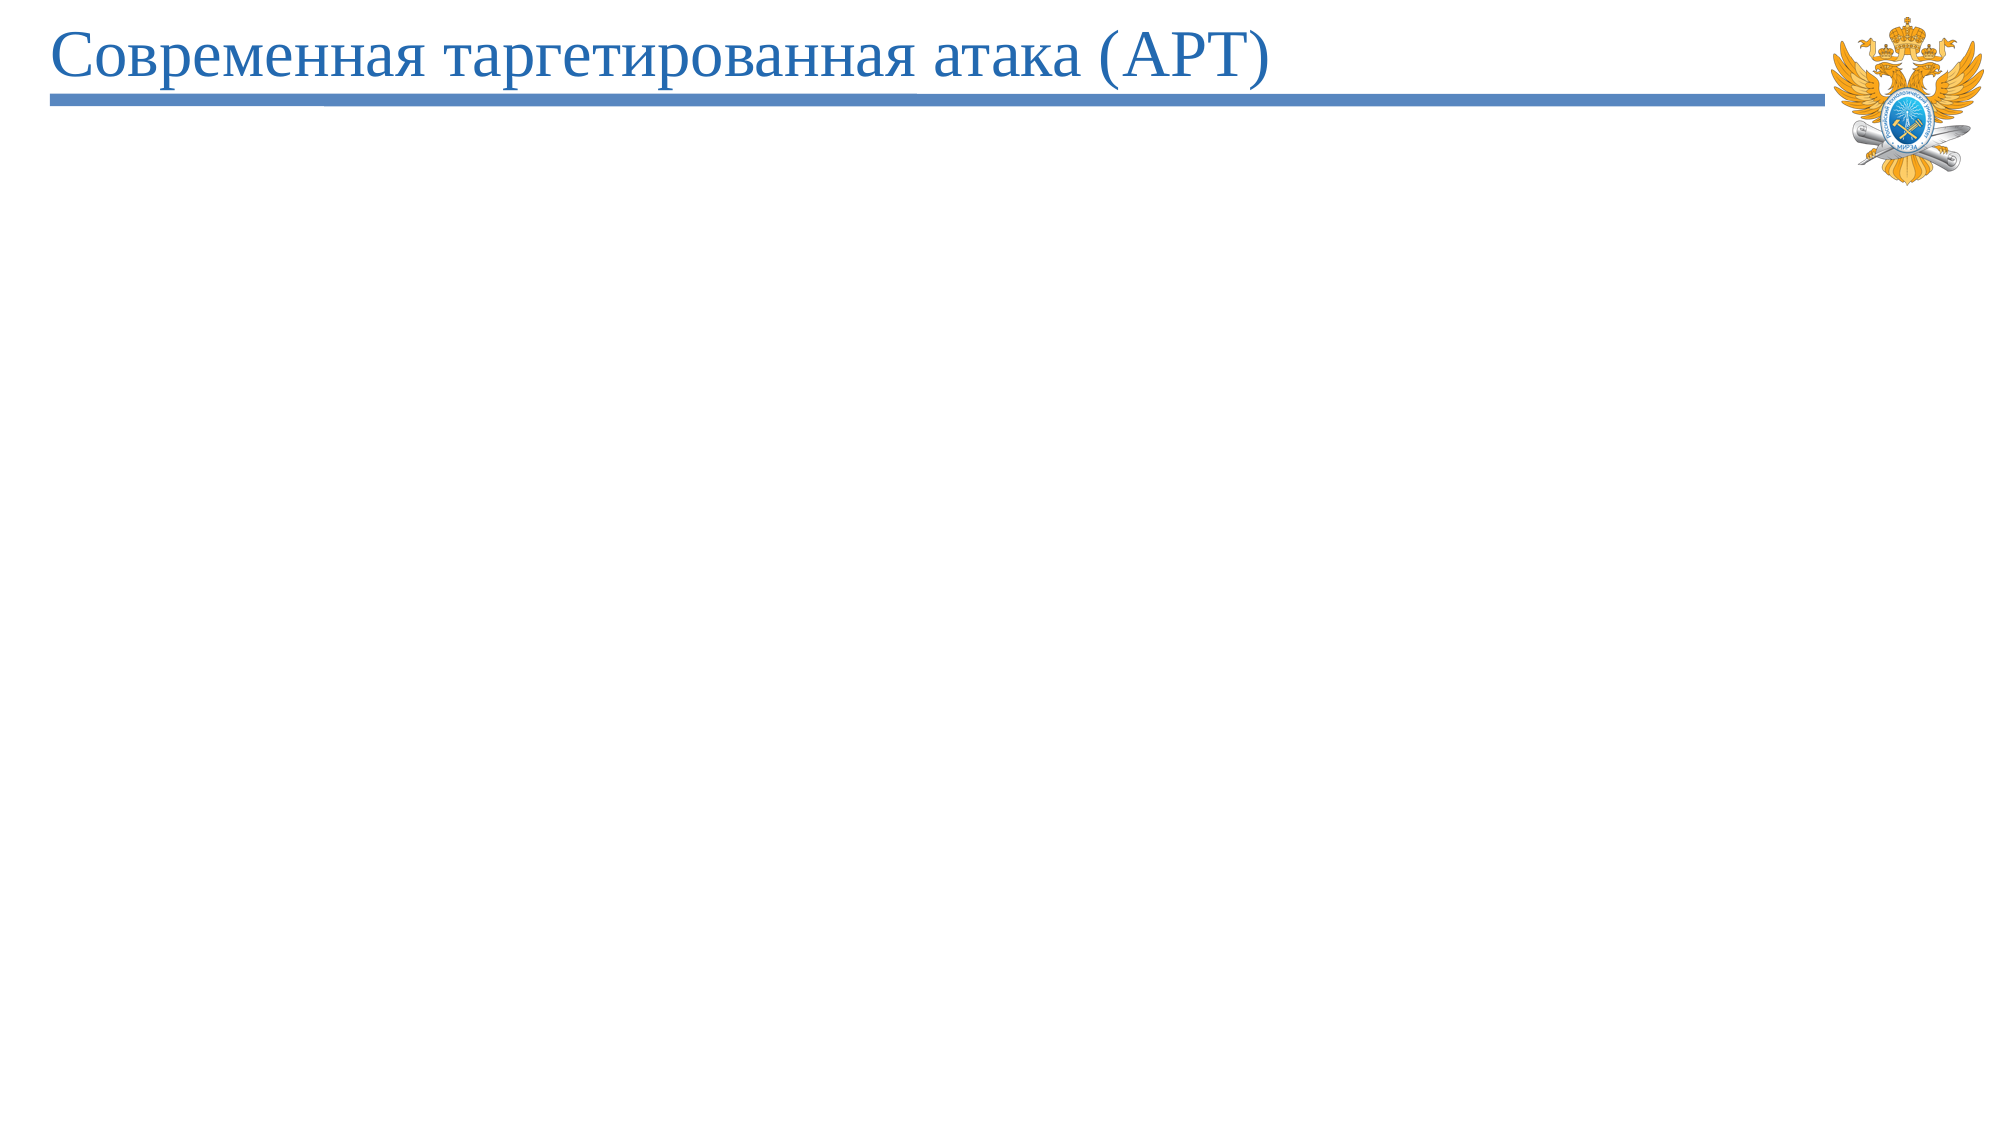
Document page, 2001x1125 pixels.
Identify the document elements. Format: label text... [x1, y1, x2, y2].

title Современная таргетированная атака (APT) [50, 9, 1743, 88]
picture [1824, 13, 1989, 188]
